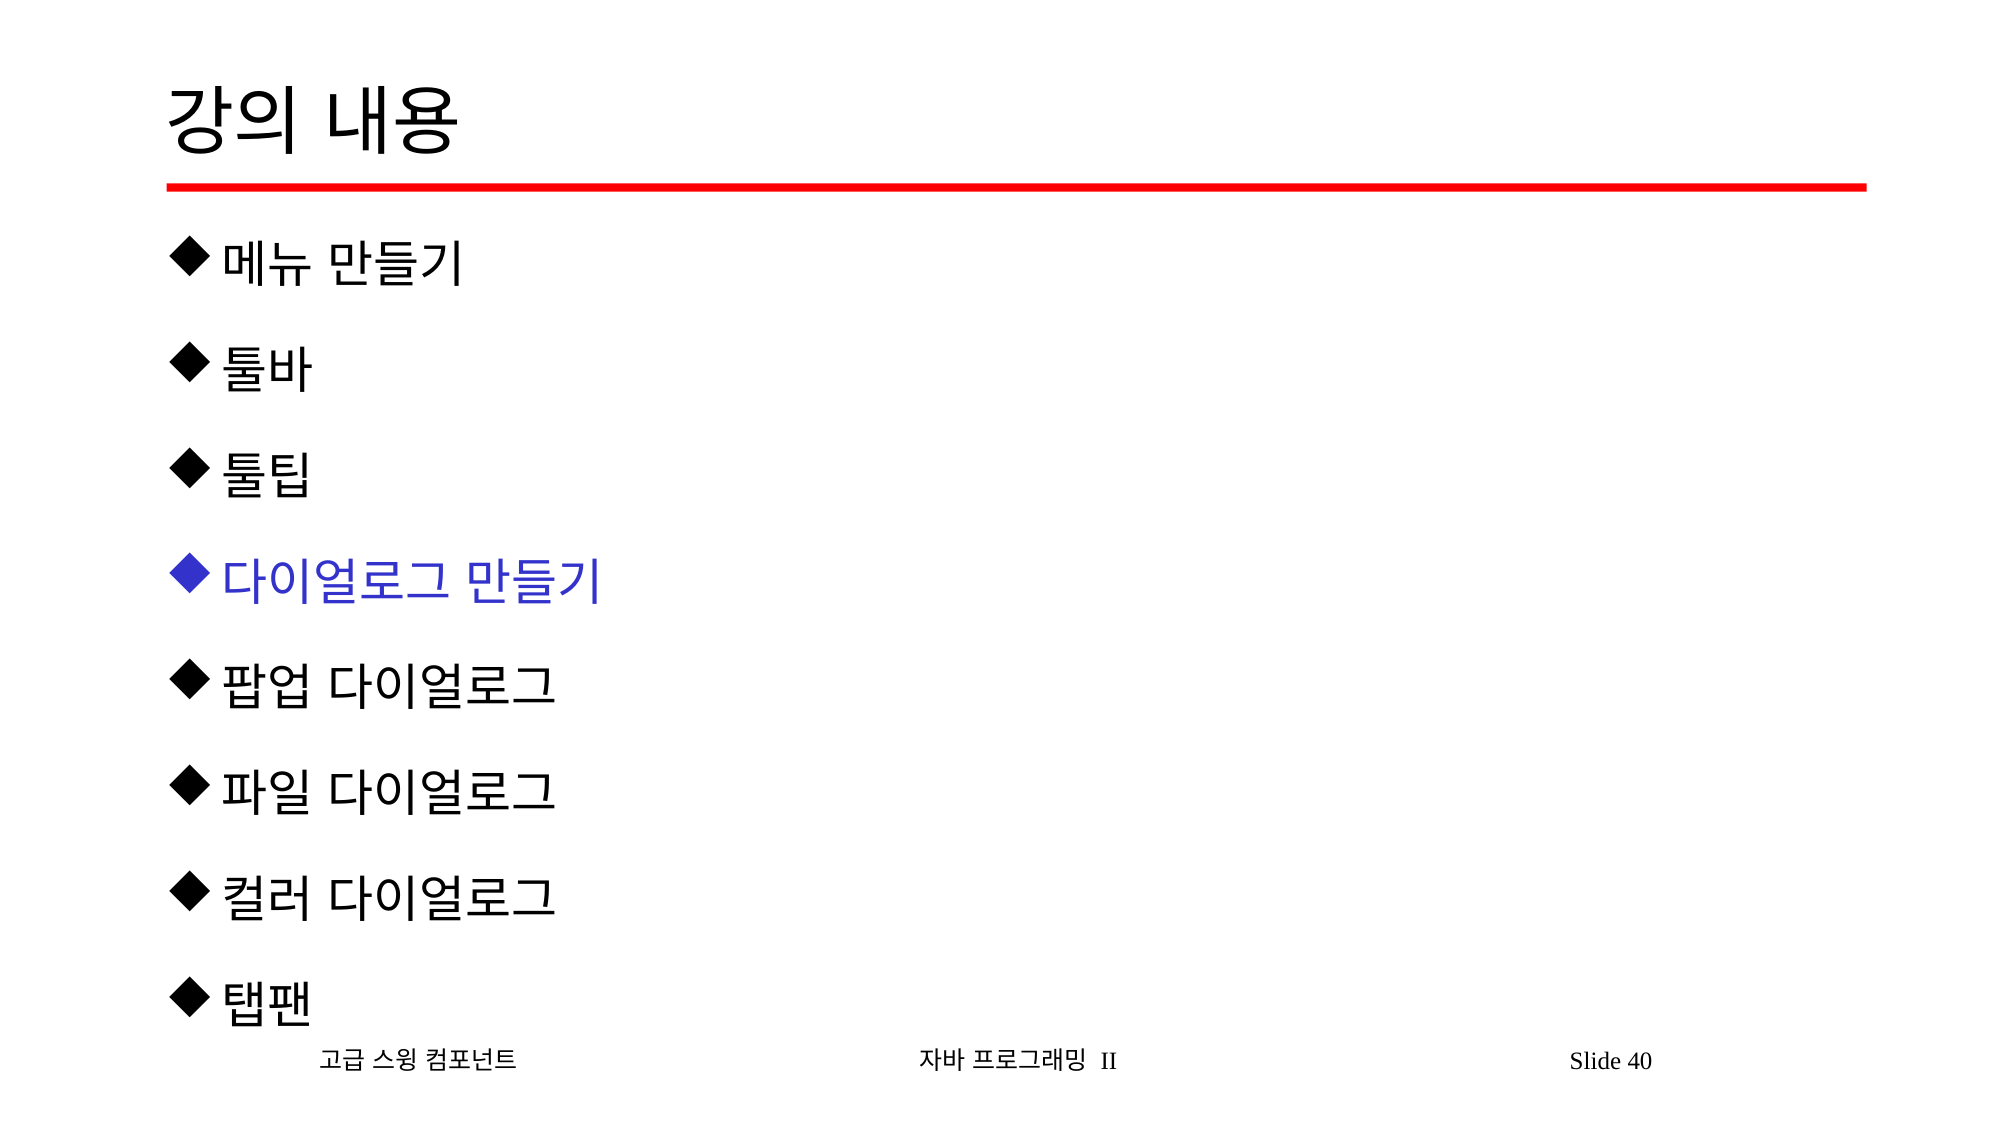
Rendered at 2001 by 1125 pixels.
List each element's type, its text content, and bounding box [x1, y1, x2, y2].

list 메뉴 만들기 툴바 툴팁 다이얼로그 만들기 팝업 다이얼로그 파일 다이얼로그 컬러 다이얼로그 탭팬 [150, 224, 1850, 1000]
title 강의 내용 [150, 50, 1850, 188]
